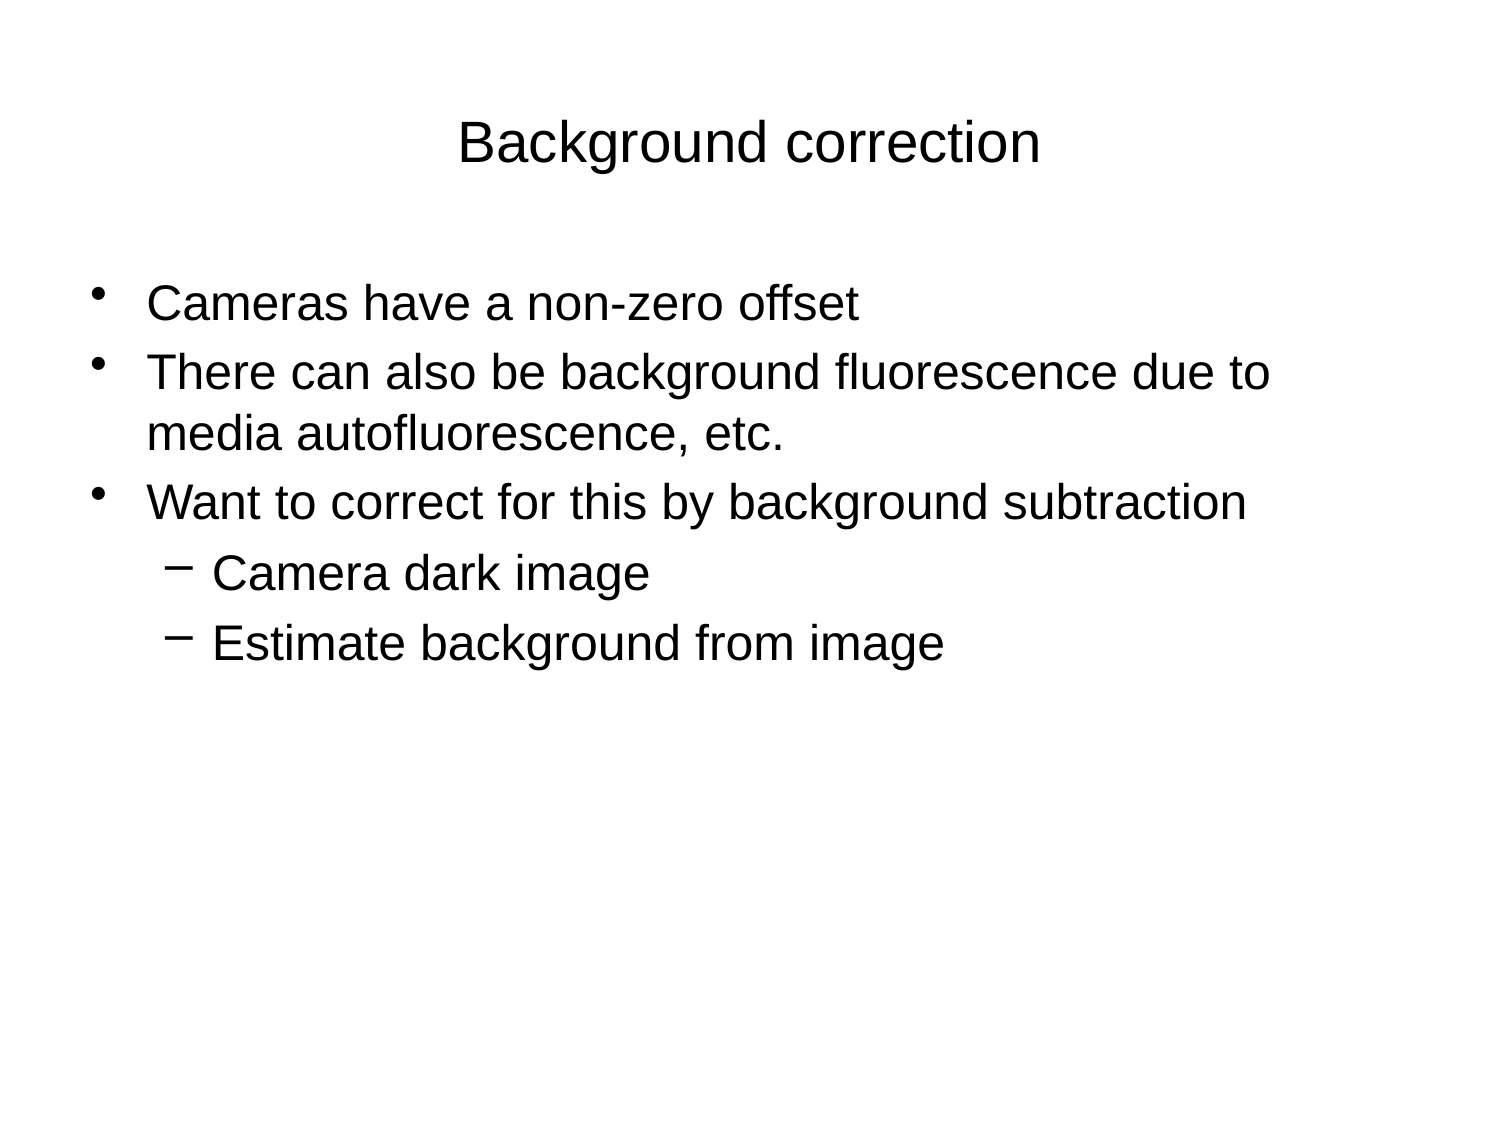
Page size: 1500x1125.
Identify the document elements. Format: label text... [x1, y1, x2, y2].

title Background correction [74, 44, 1426, 233]
list Cameras have a non-zero offset There can also be background fluorescence due to media autofluorescence, etc. Want to correct for this by background subtraction Camera dark image Estimate background from image [74, 262, 1426, 1006]
